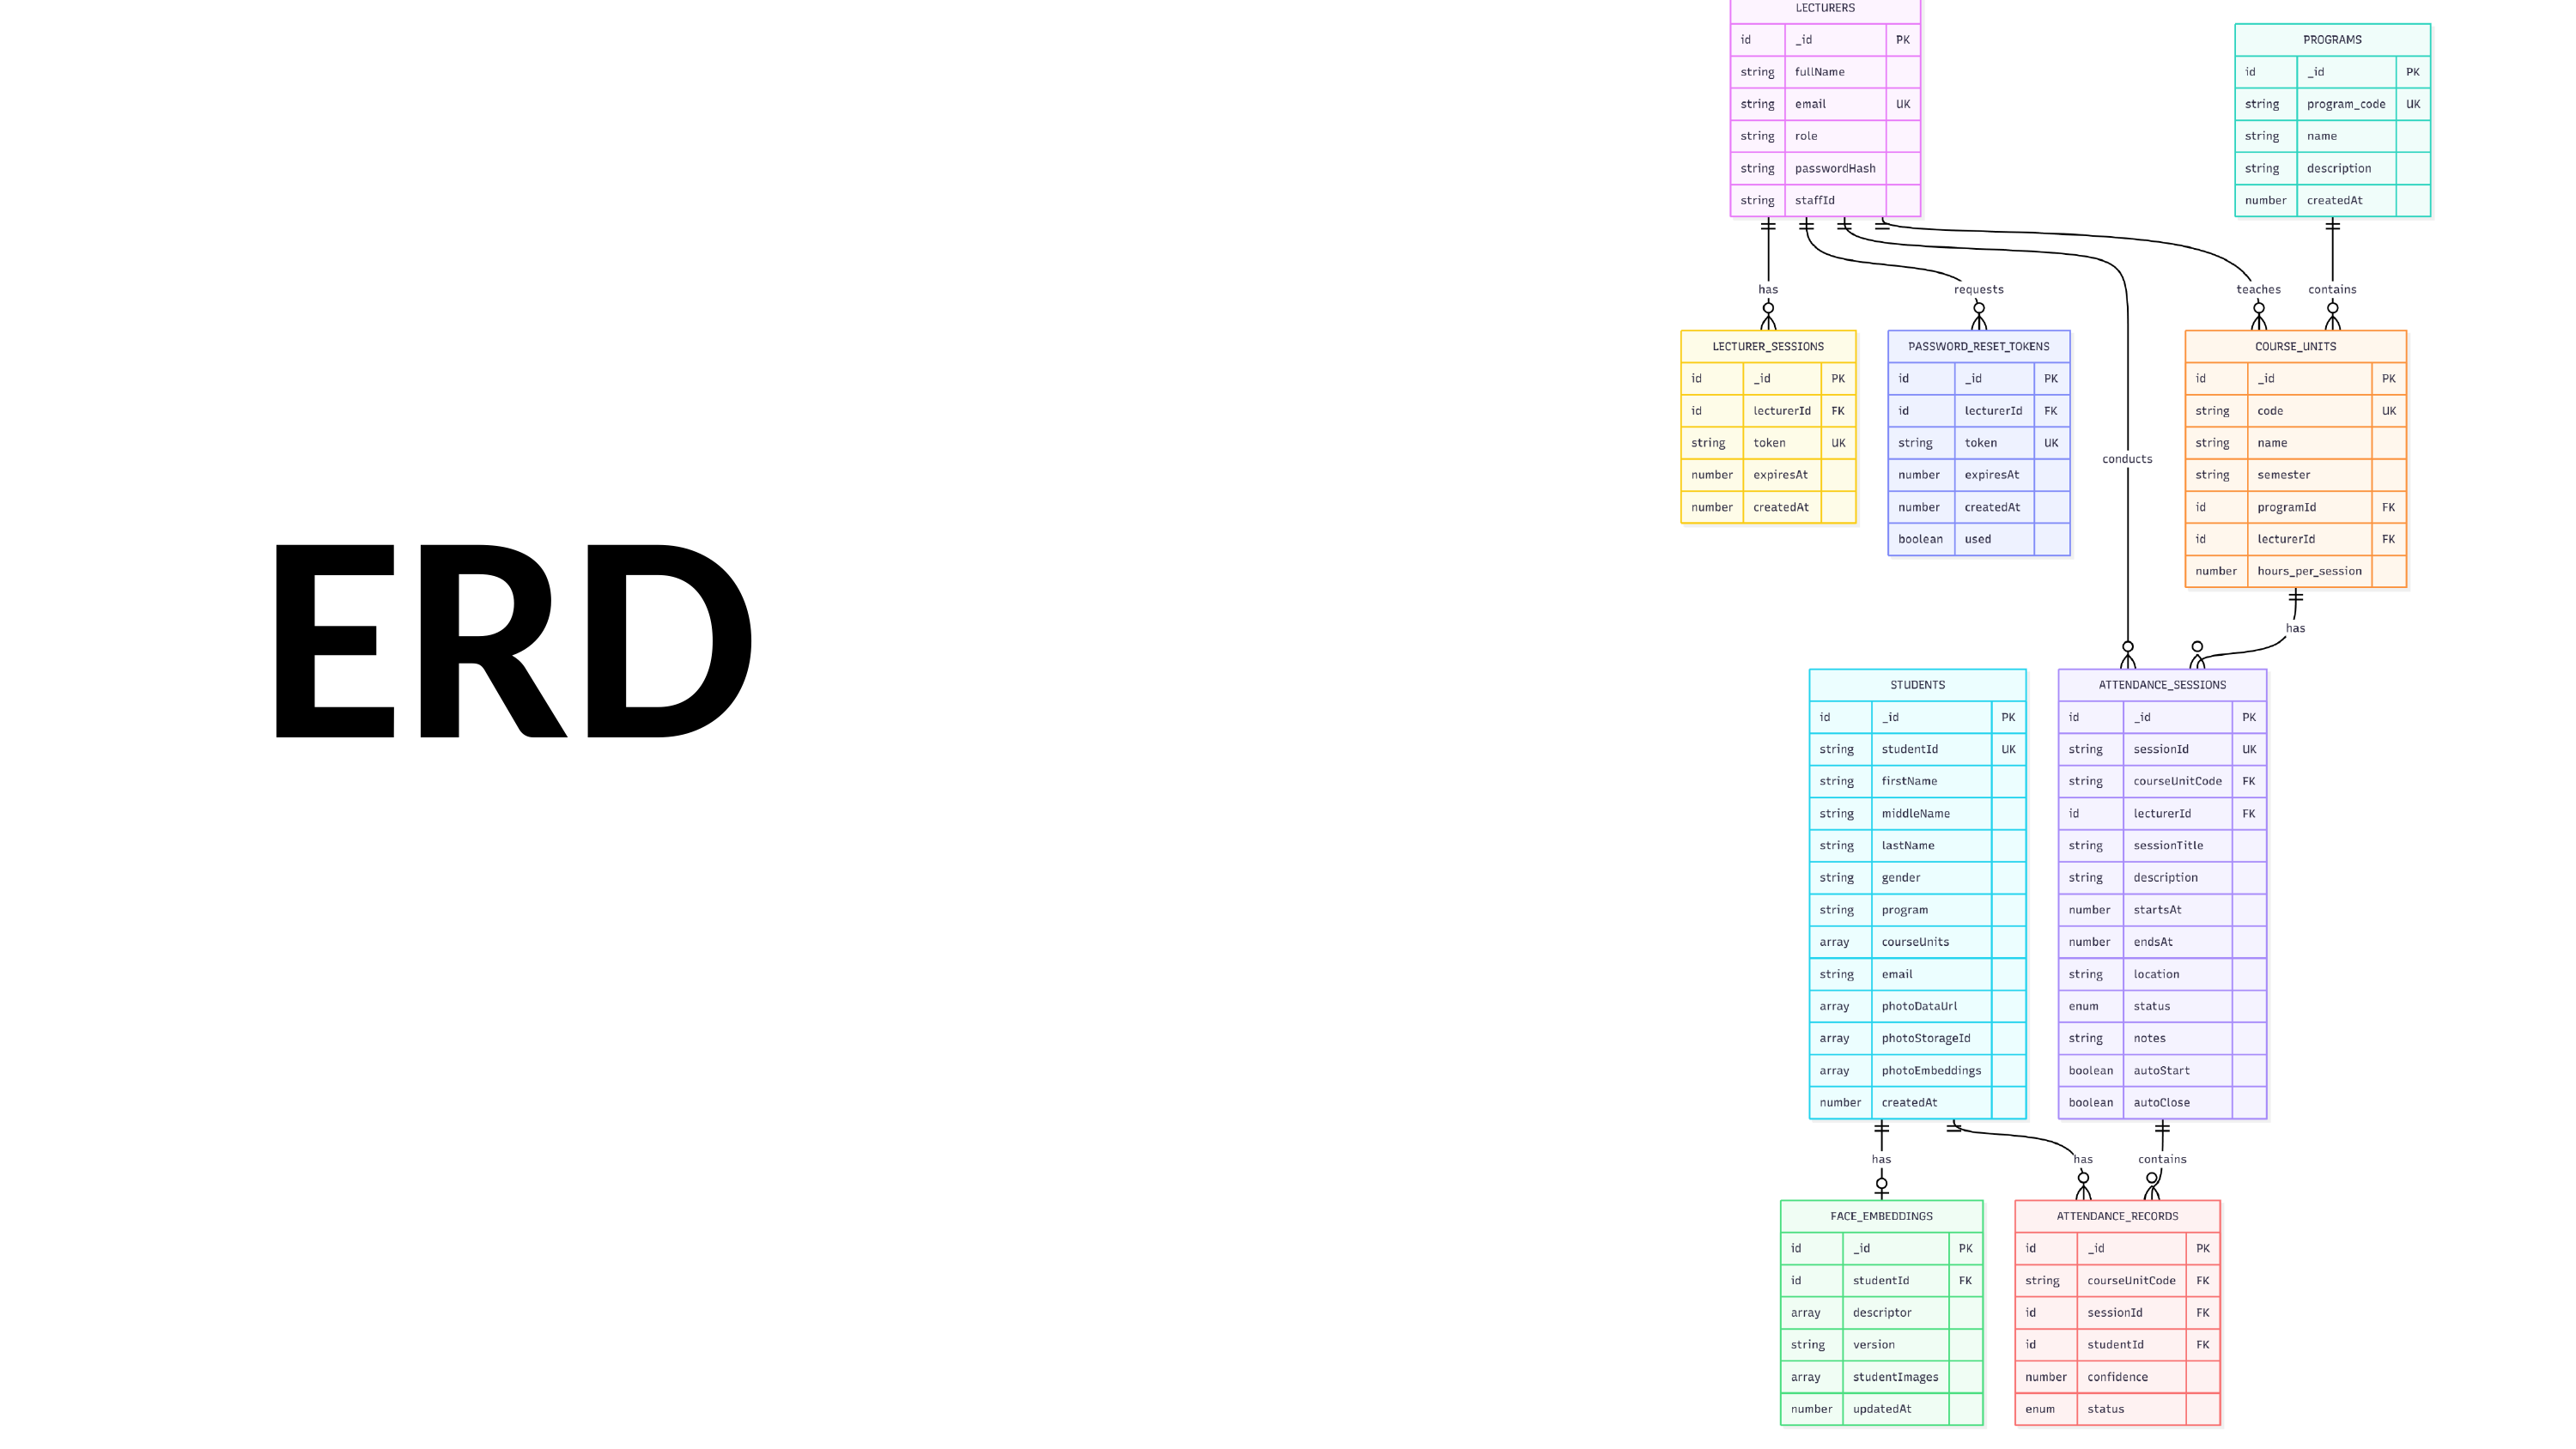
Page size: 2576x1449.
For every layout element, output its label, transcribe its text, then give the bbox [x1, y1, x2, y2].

text_box ERD [246, 434, 1492, 803]
picture [1674, 0, 2437, 1433]
